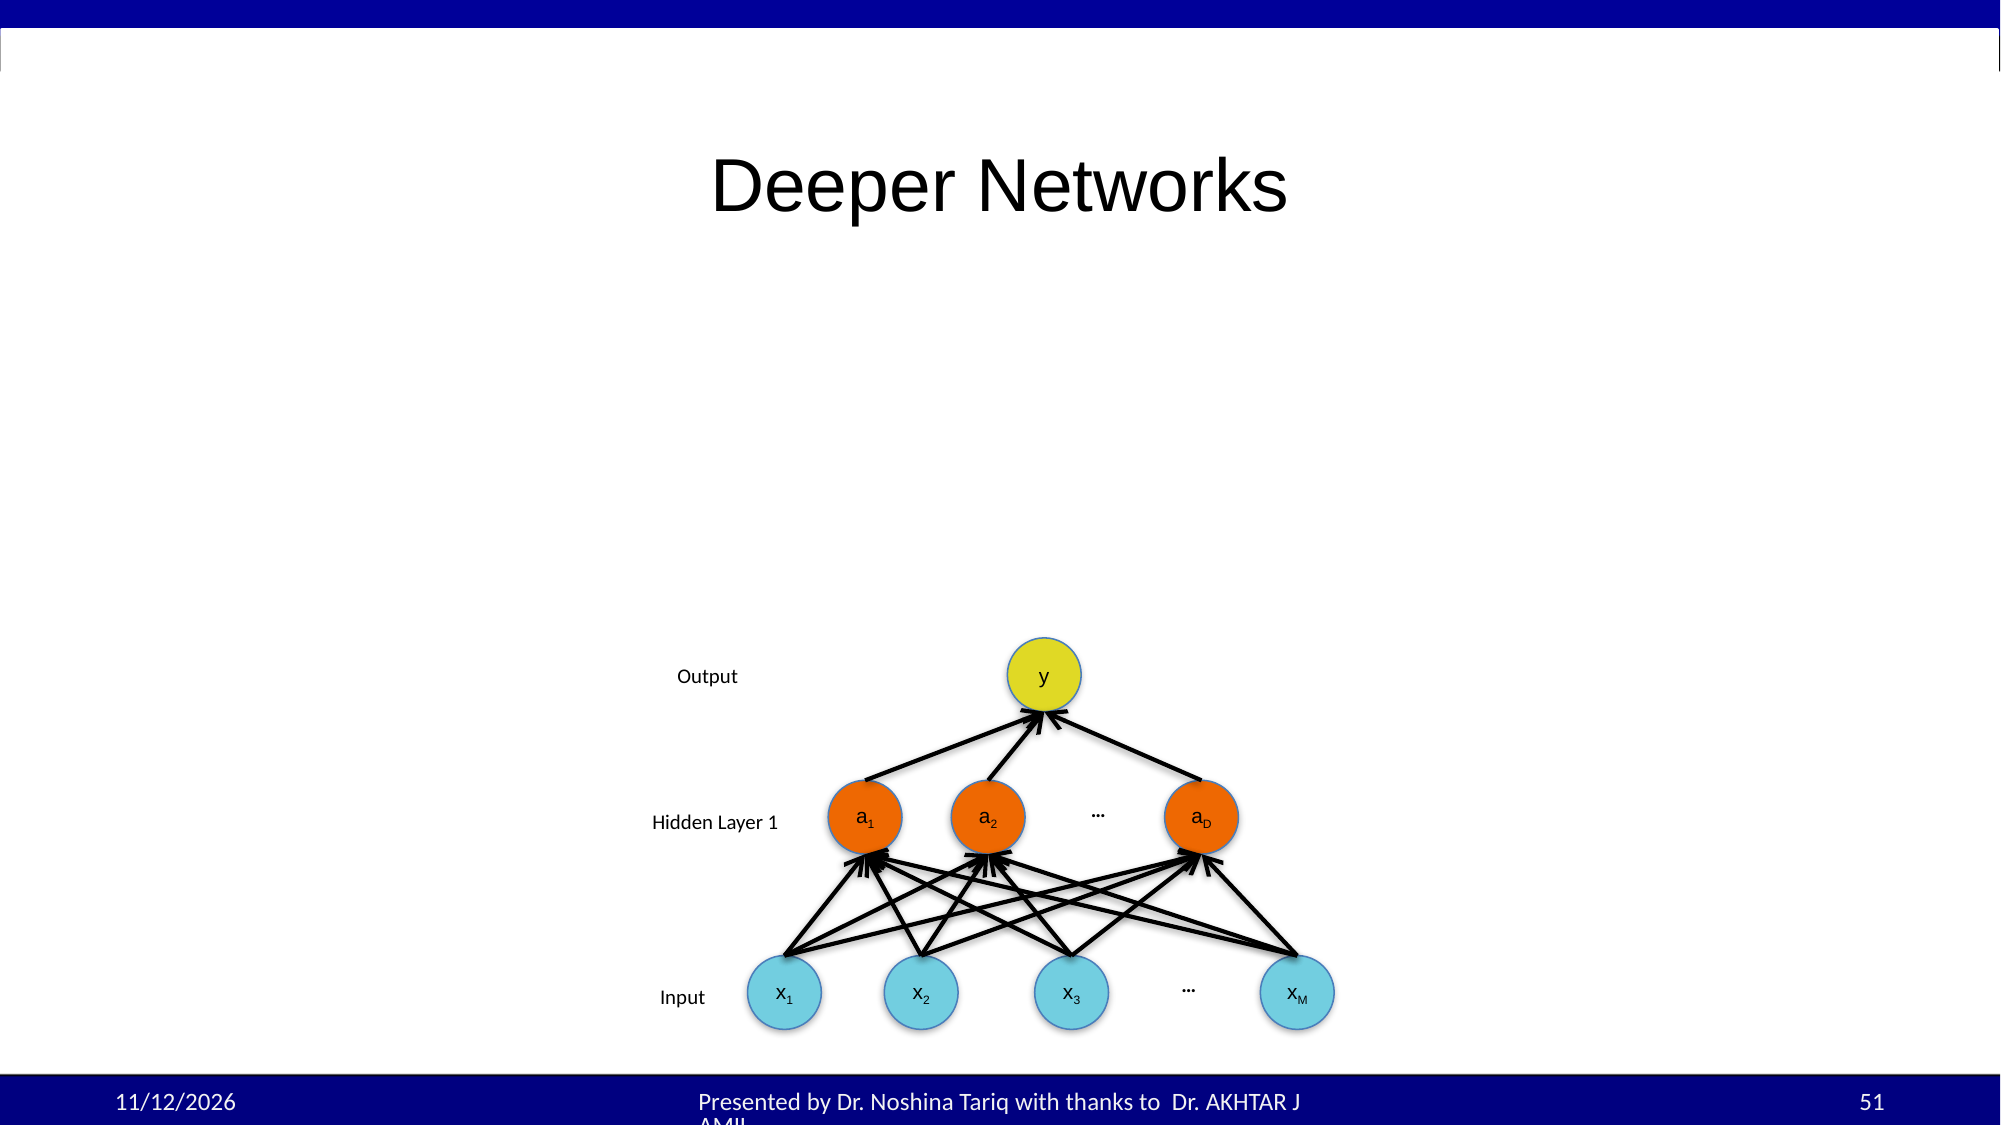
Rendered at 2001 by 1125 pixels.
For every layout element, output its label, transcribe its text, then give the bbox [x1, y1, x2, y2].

text_box x3 [1052, 1025, 1091, 1031]
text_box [622, 637, 1298, 1017]
picture [0, 0, 2001, 1125]
text_box x1 [765, 1025, 804, 1031]
title Deeper Networks [99, 87, 1900, 275]
footer Presented by Dr. Noshina Tariq with thanks to Dr. AKHTAR JAMIL [683, 1062, 1317, 1125]
slide_number 11-Sep-25 [99, 1062, 567, 1125]
text_box xM [1278, 955, 1335, 1031]
slide_number 51 [1433, 1062, 1900, 1125]
text_box x2 [902, 1025, 941, 1031]
